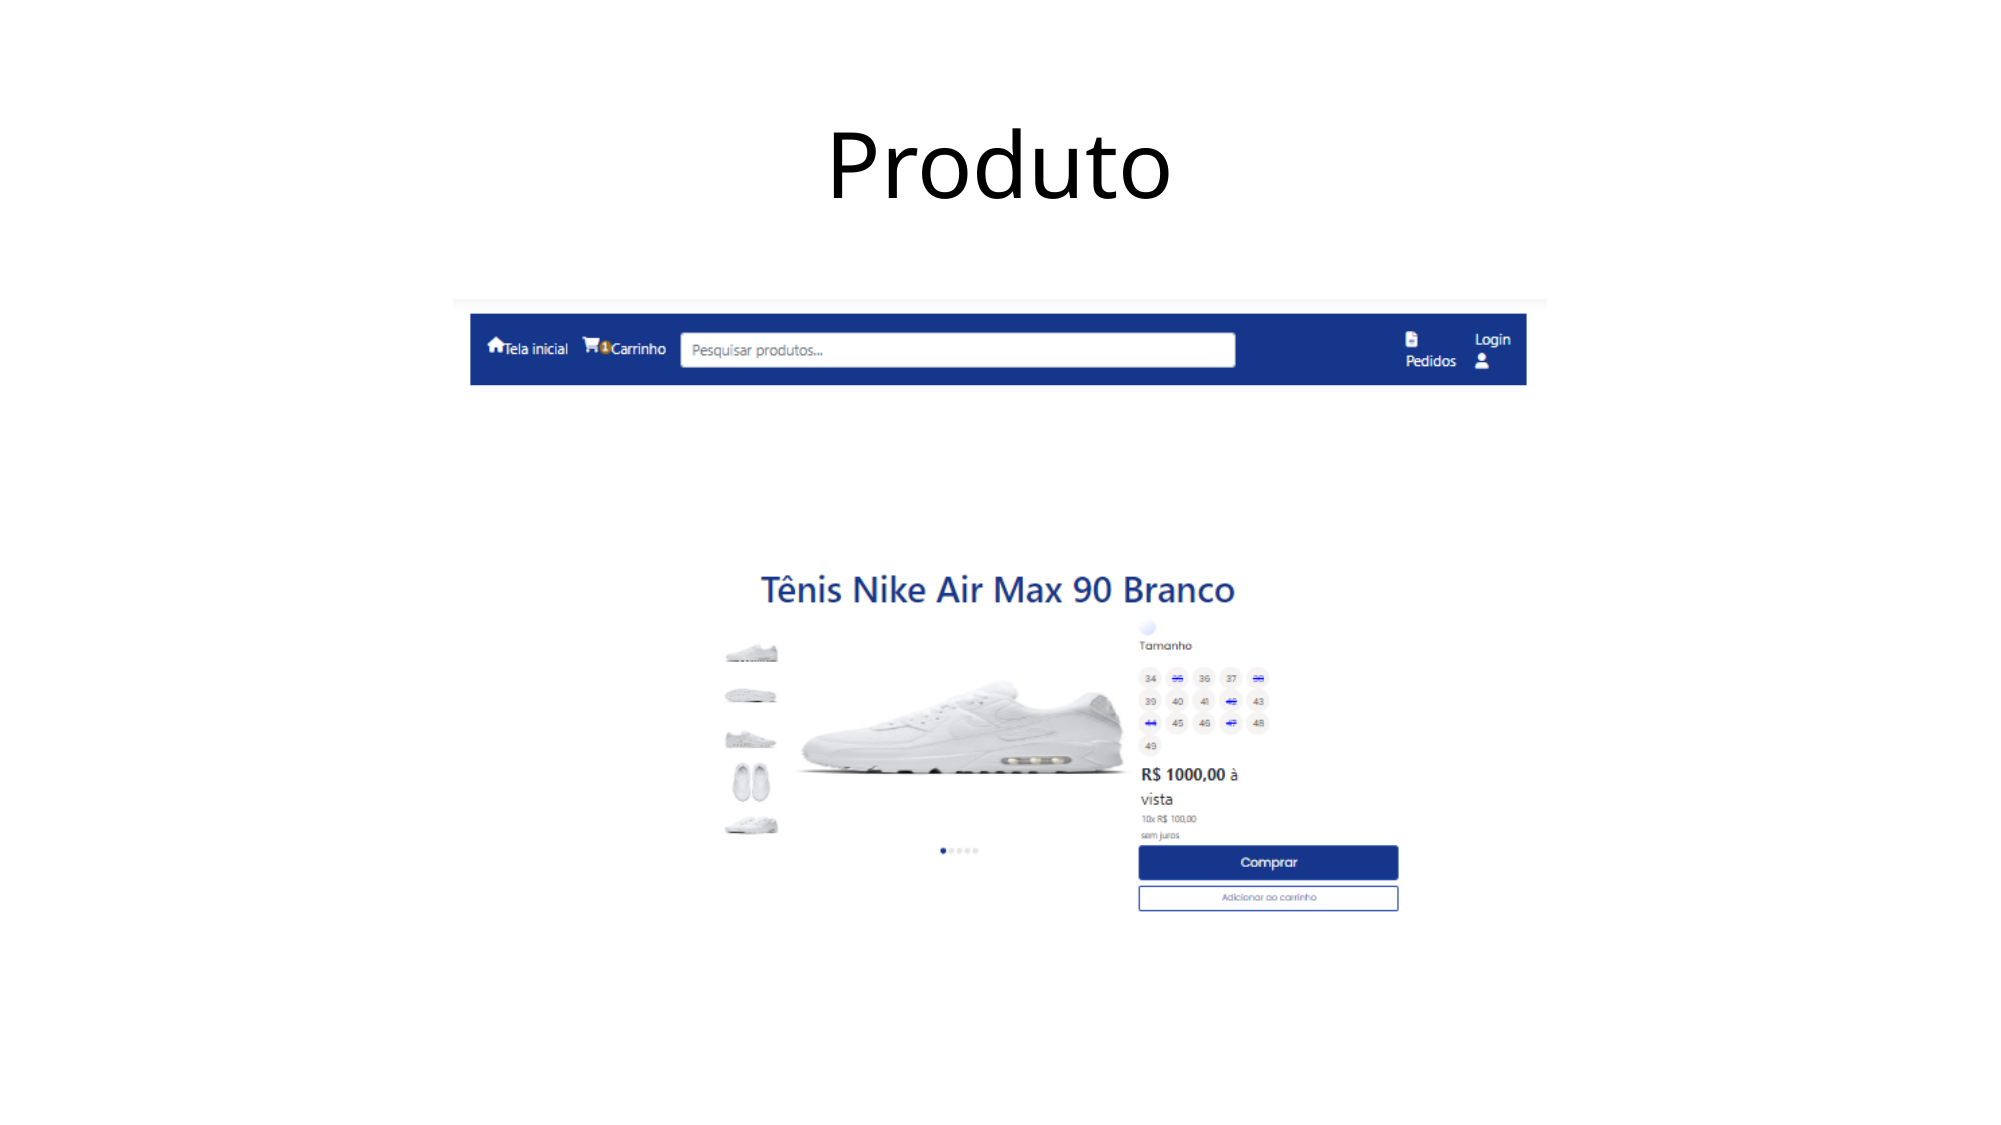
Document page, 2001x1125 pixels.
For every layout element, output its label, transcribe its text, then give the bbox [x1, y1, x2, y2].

title Produto [137, 59, 1863, 278]
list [453, 299, 1547, 1014]
